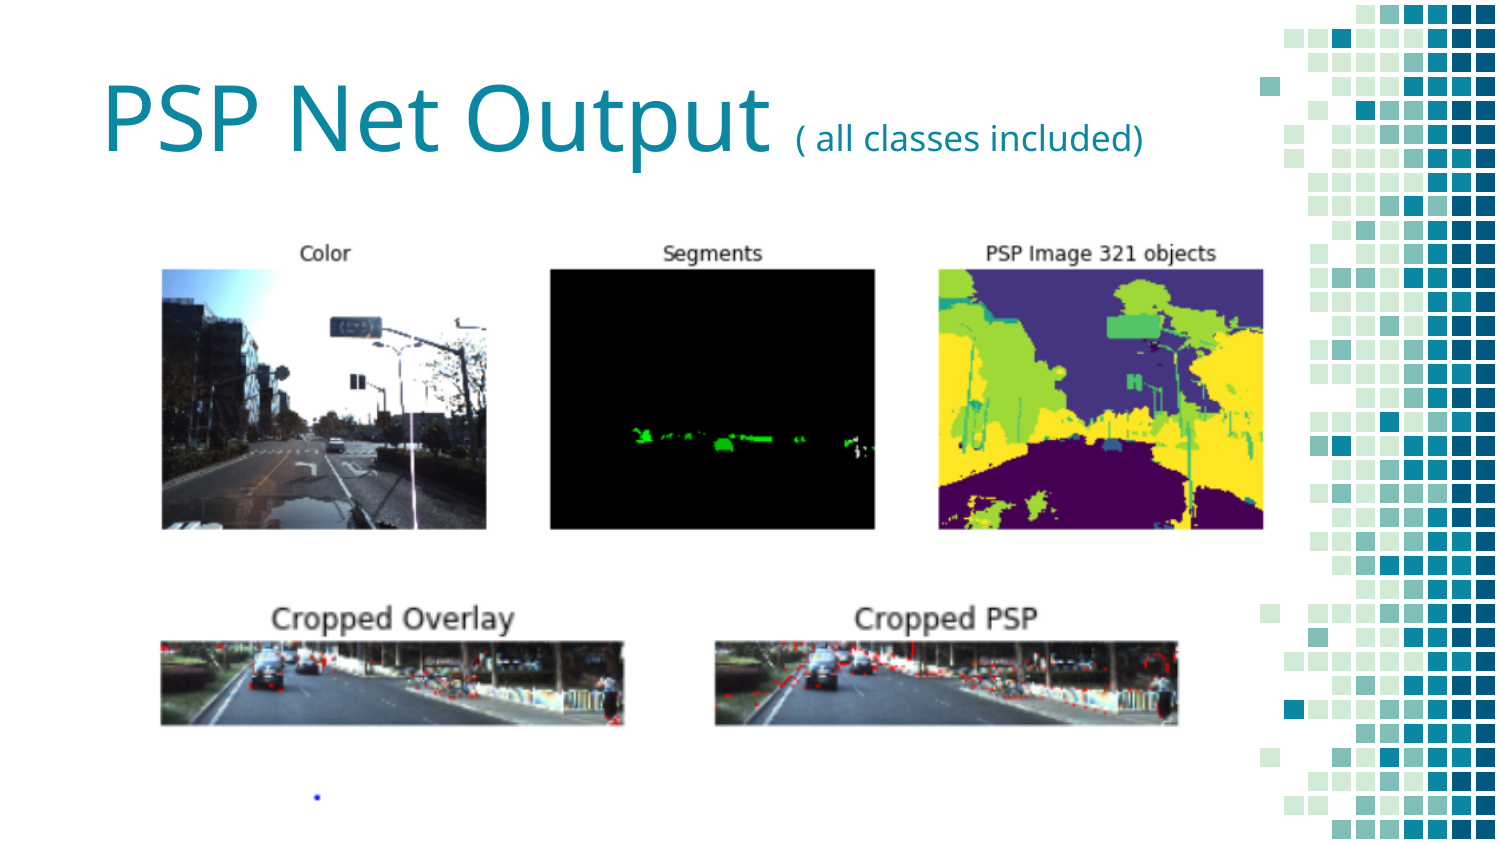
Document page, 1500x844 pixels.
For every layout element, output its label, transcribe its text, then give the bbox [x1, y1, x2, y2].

picture [118, 216, 1310, 808]
text_box PSP Net Output ( all classes included) [85, 45, 1366, 144]
